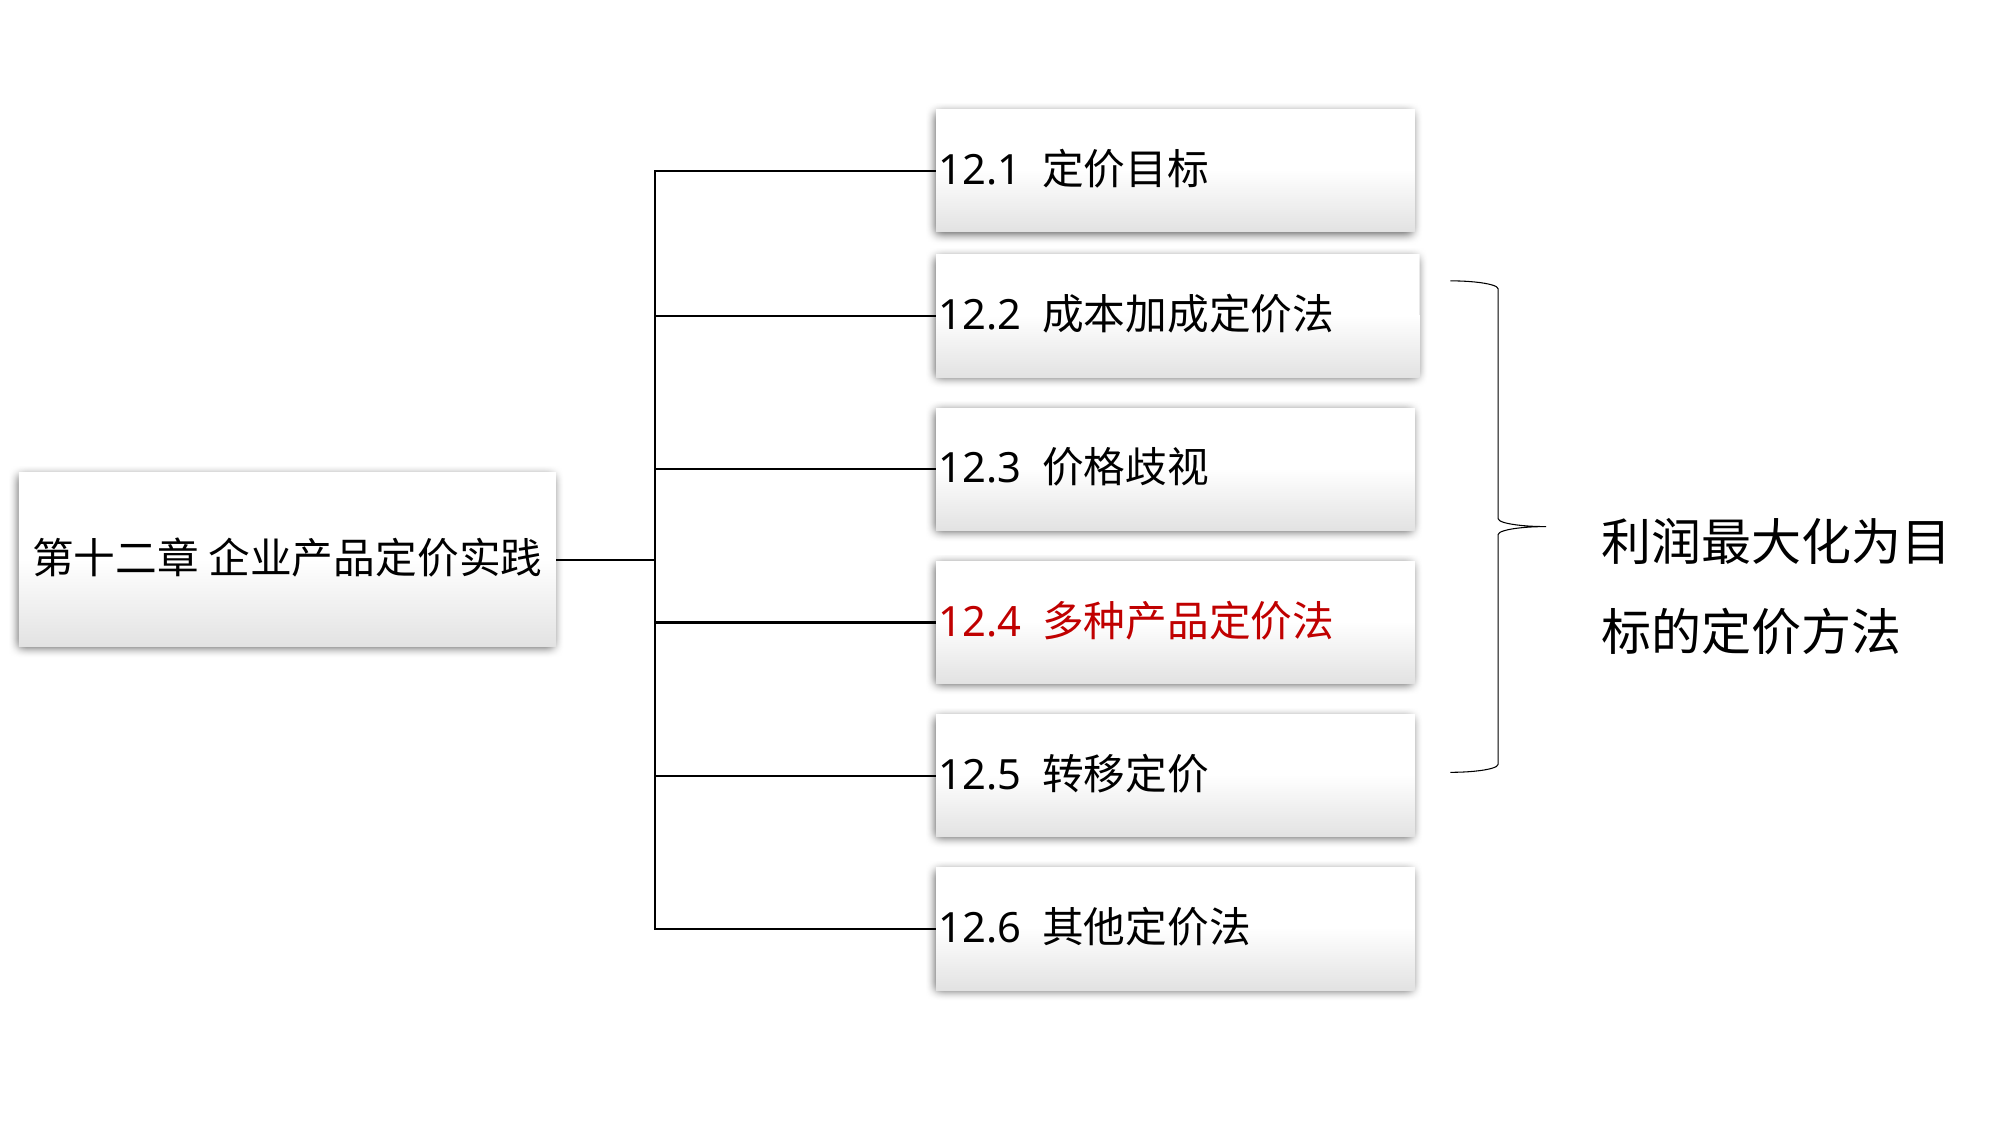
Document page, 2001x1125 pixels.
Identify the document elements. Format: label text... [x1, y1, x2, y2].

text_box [0, 109, 1617, 999]
text_box 利润最大化为目标的定价方法 [1617, 473, 2000, 669]
